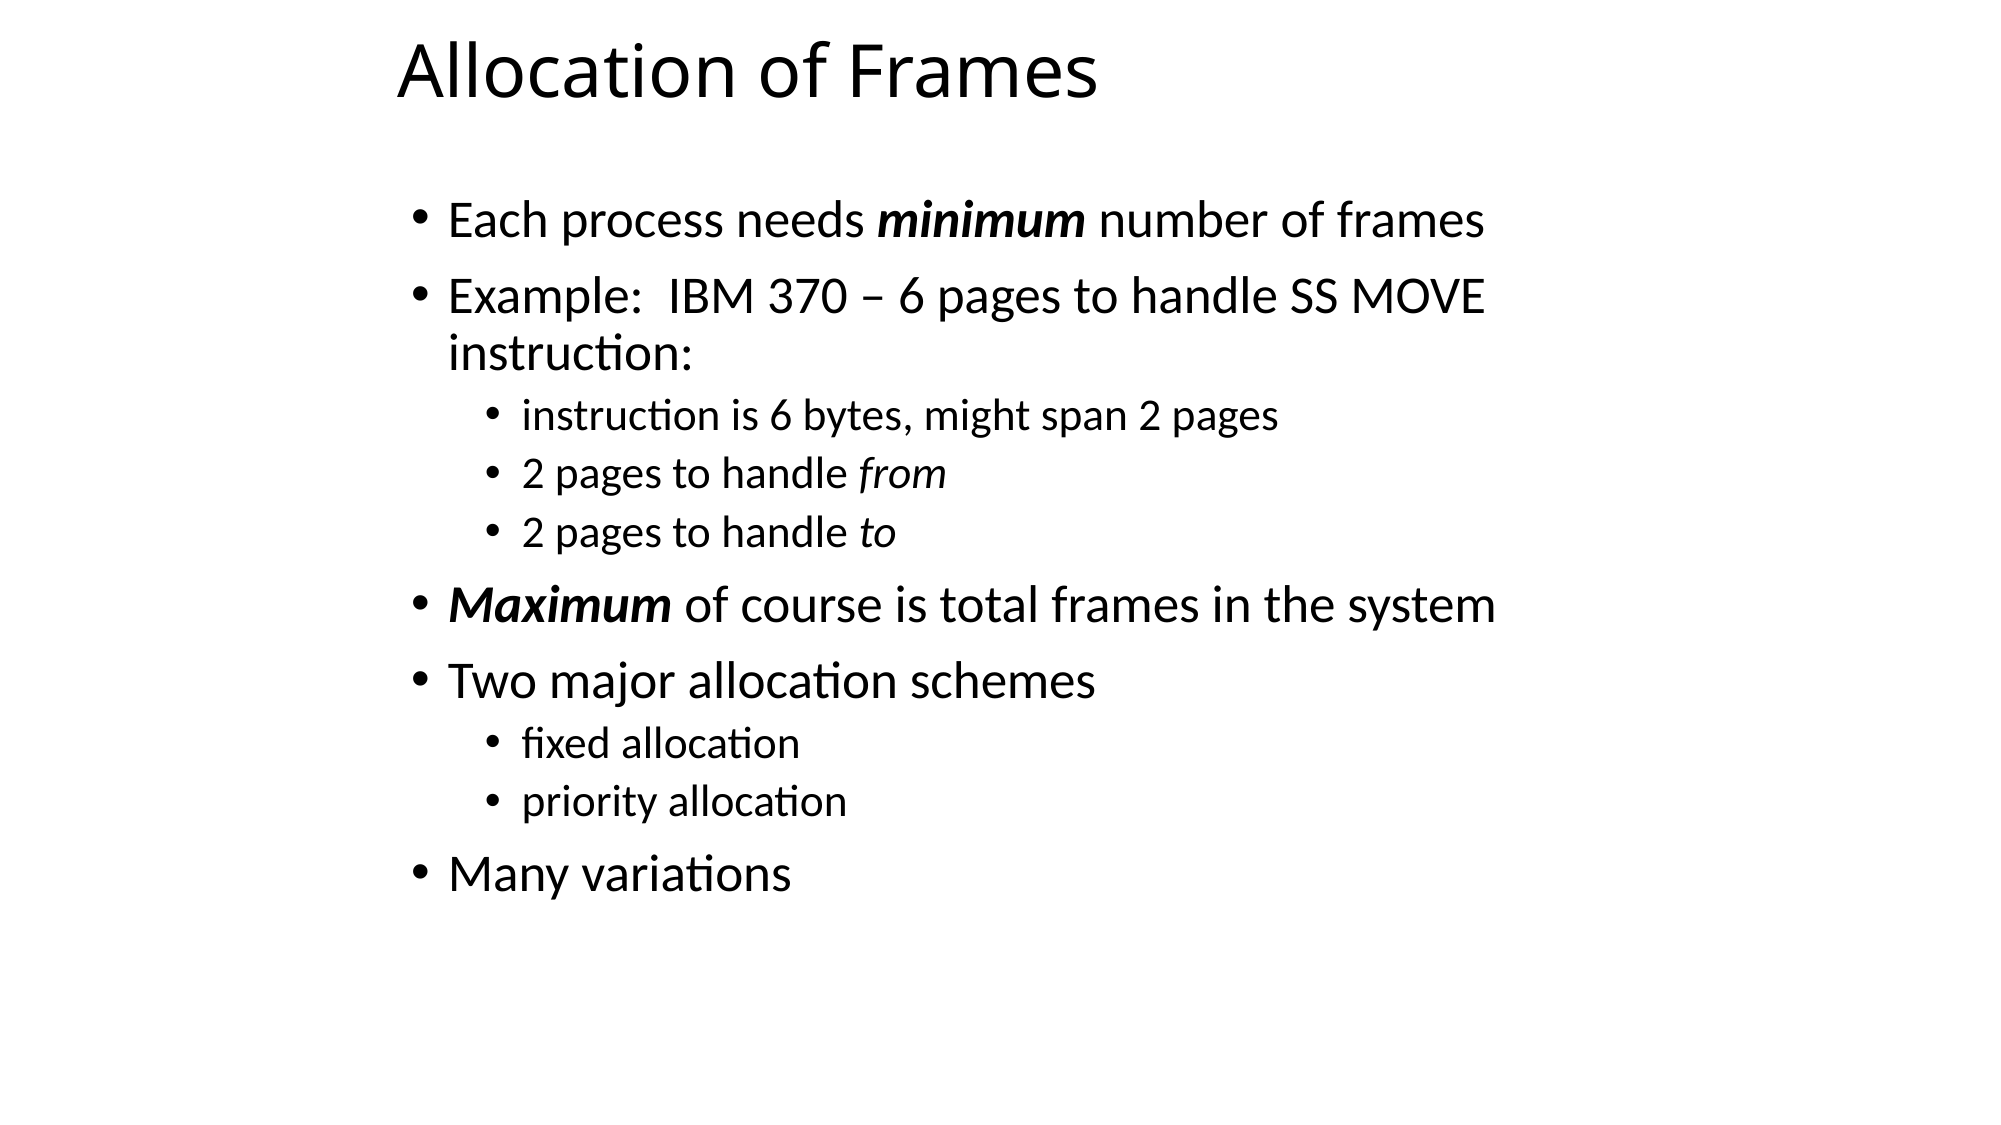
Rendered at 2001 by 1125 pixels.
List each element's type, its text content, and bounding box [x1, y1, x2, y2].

title Allocation of Frames [382, 26, 1675, 122]
list Each process needs minimum number of frames Example: IBM 370 – 6 pages to handle SS MOVE instruction: instruction is 6 bytes, might span 2 pages 2 pages to handle from 2 pages to handle to Maximum of course is total frames in the system Two major allocation schemes fixed allocation priority allocation Many variations [396, 183, 1602, 920]
